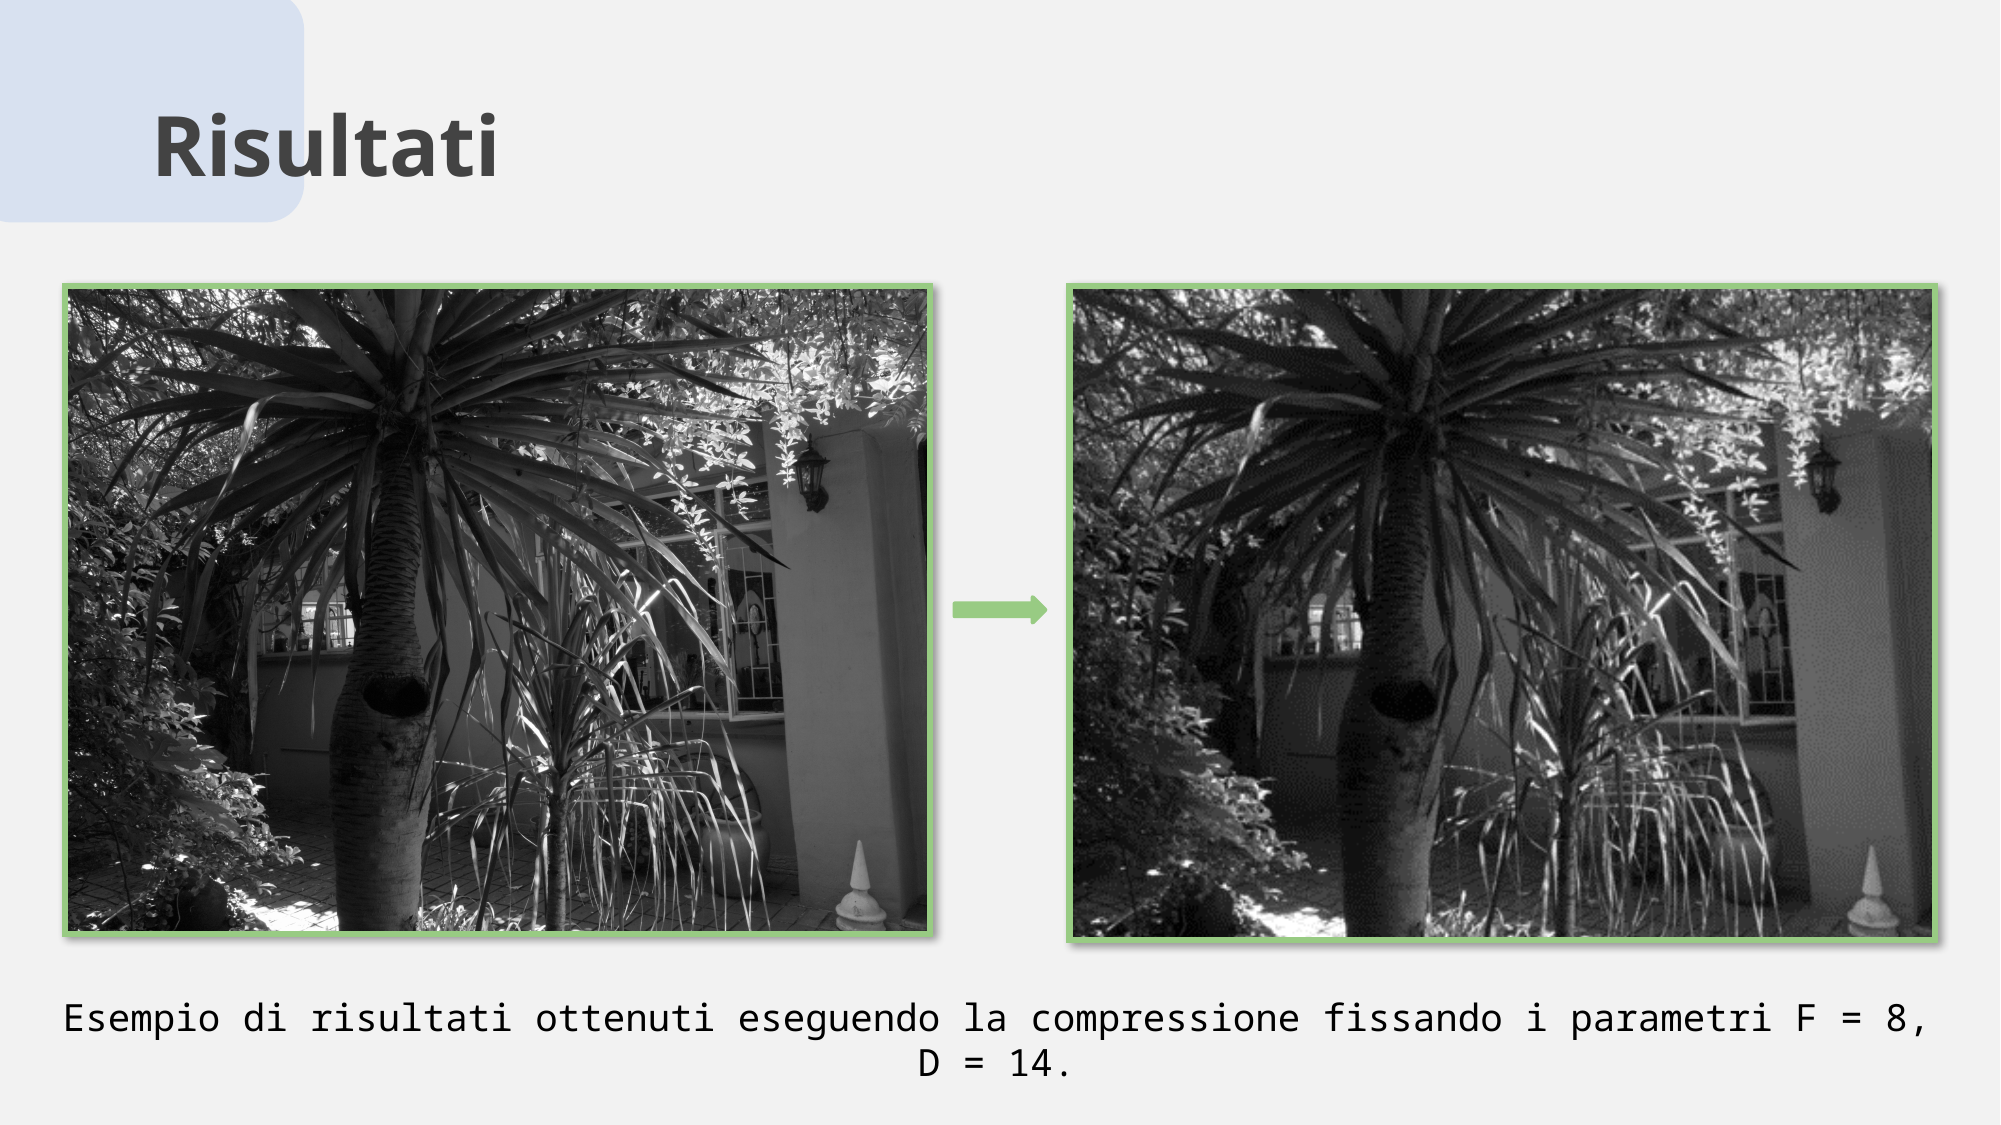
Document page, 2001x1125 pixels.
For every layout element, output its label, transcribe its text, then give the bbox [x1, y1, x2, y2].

picture [67, 288, 928, 932]
text_box Esempio di risultati ottenuti eseguendo la compressione fissando i parametri F = 8, D = 14. [43, 986, 1950, 1092]
picture [1072, 288, 1933, 938]
title Risultati [136, 77, 854, 231]
text_box [952, 595, 1048, 625]
